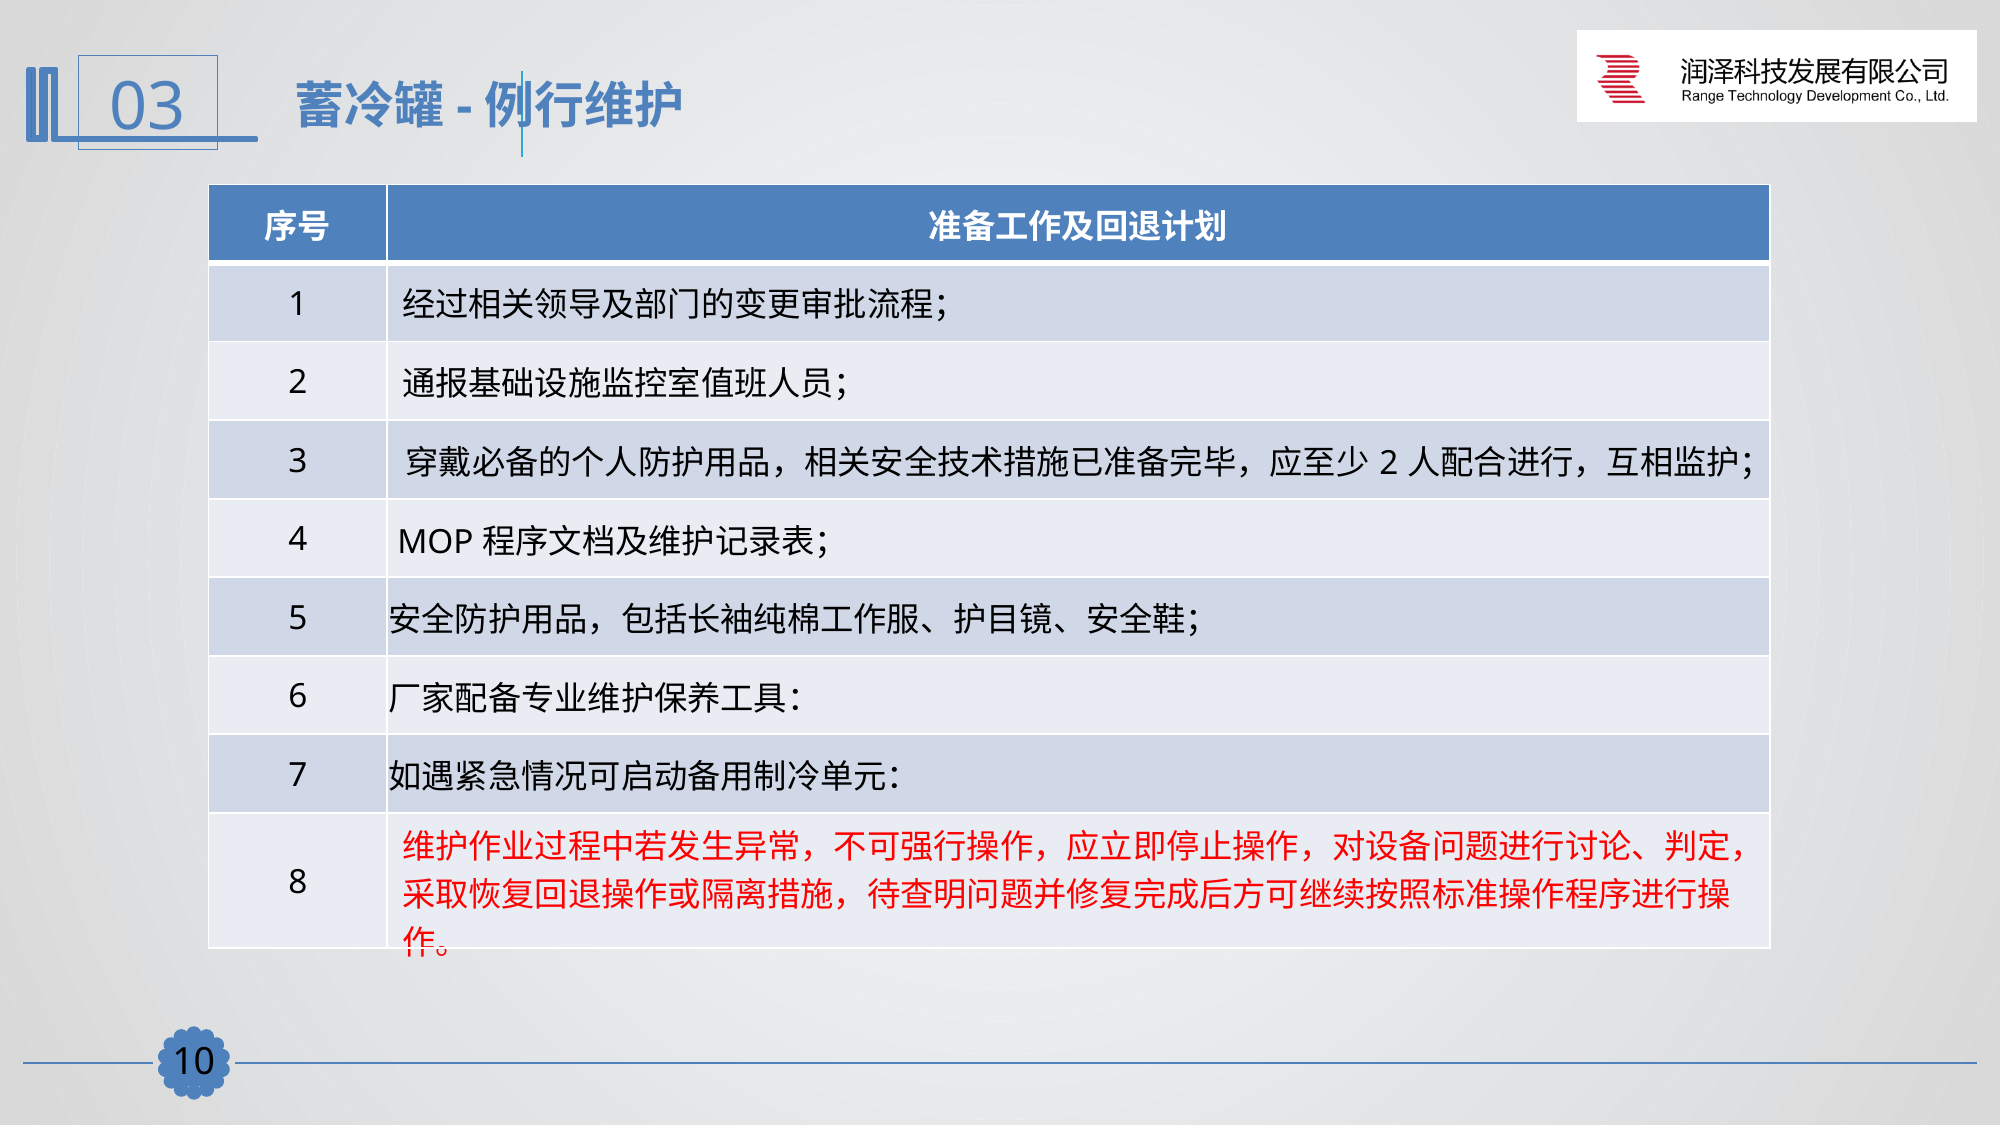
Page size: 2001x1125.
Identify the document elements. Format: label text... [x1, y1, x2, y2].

table_cell 8 [209, 814, 386, 947]
text_box 蓄冷罐-例行维护 [279, 66, 1733, 142]
table_cell 厂家配备专业维护保养工具： [388, 657, 1769, 733]
table_cell 安全防护用品，包括长袖纯棉工作服、护目镜、安全鞋； [388, 578, 1769, 655]
table_cell 维护作业过程中若发生异常，不可强行操作，应立即停止操作，对设备问题进行讨论、判定，采取恢复回退操作或隔离措施，待查明问题并修复完成后方可继续按照标准操作程序进行操作。 [388, 814, 1769, 947]
table_cell 如遇紧急情况可启动备用制冷单元： [388, 735, 1769, 812]
table_cell 通报基础设施监控室值班人员； [388, 342, 1769, 419]
table_cell 3 [209, 421, 386, 498]
table_cell 1 [209, 266, 386, 341]
slide_number 9 [169, 1039, 218, 1086]
table_header 准备工作及回退计划 [388, 185, 1769, 260]
table_cell 6 [209, 657, 386, 733]
table_header 序号 [209, 185, 386, 260]
table_cell 7 [209, 735, 386, 812]
picture [1577, 30, 1977, 122]
table_cell MOP程序文档及维护记录表； [388, 500, 1769, 576]
table_cell 2 [209, 342, 386, 419]
table_cell 5 [209, 578, 386, 655]
table_cell 4 [209, 500, 386, 576]
table_cell 经过相关领导及部门的变更审批流程； [388, 266, 1769, 341]
table_cell 穿戴必备的个人防护用品，相关安全技术措施已准备完毕，应至少2人配合进行，互相监护； [388, 421, 1769, 498]
